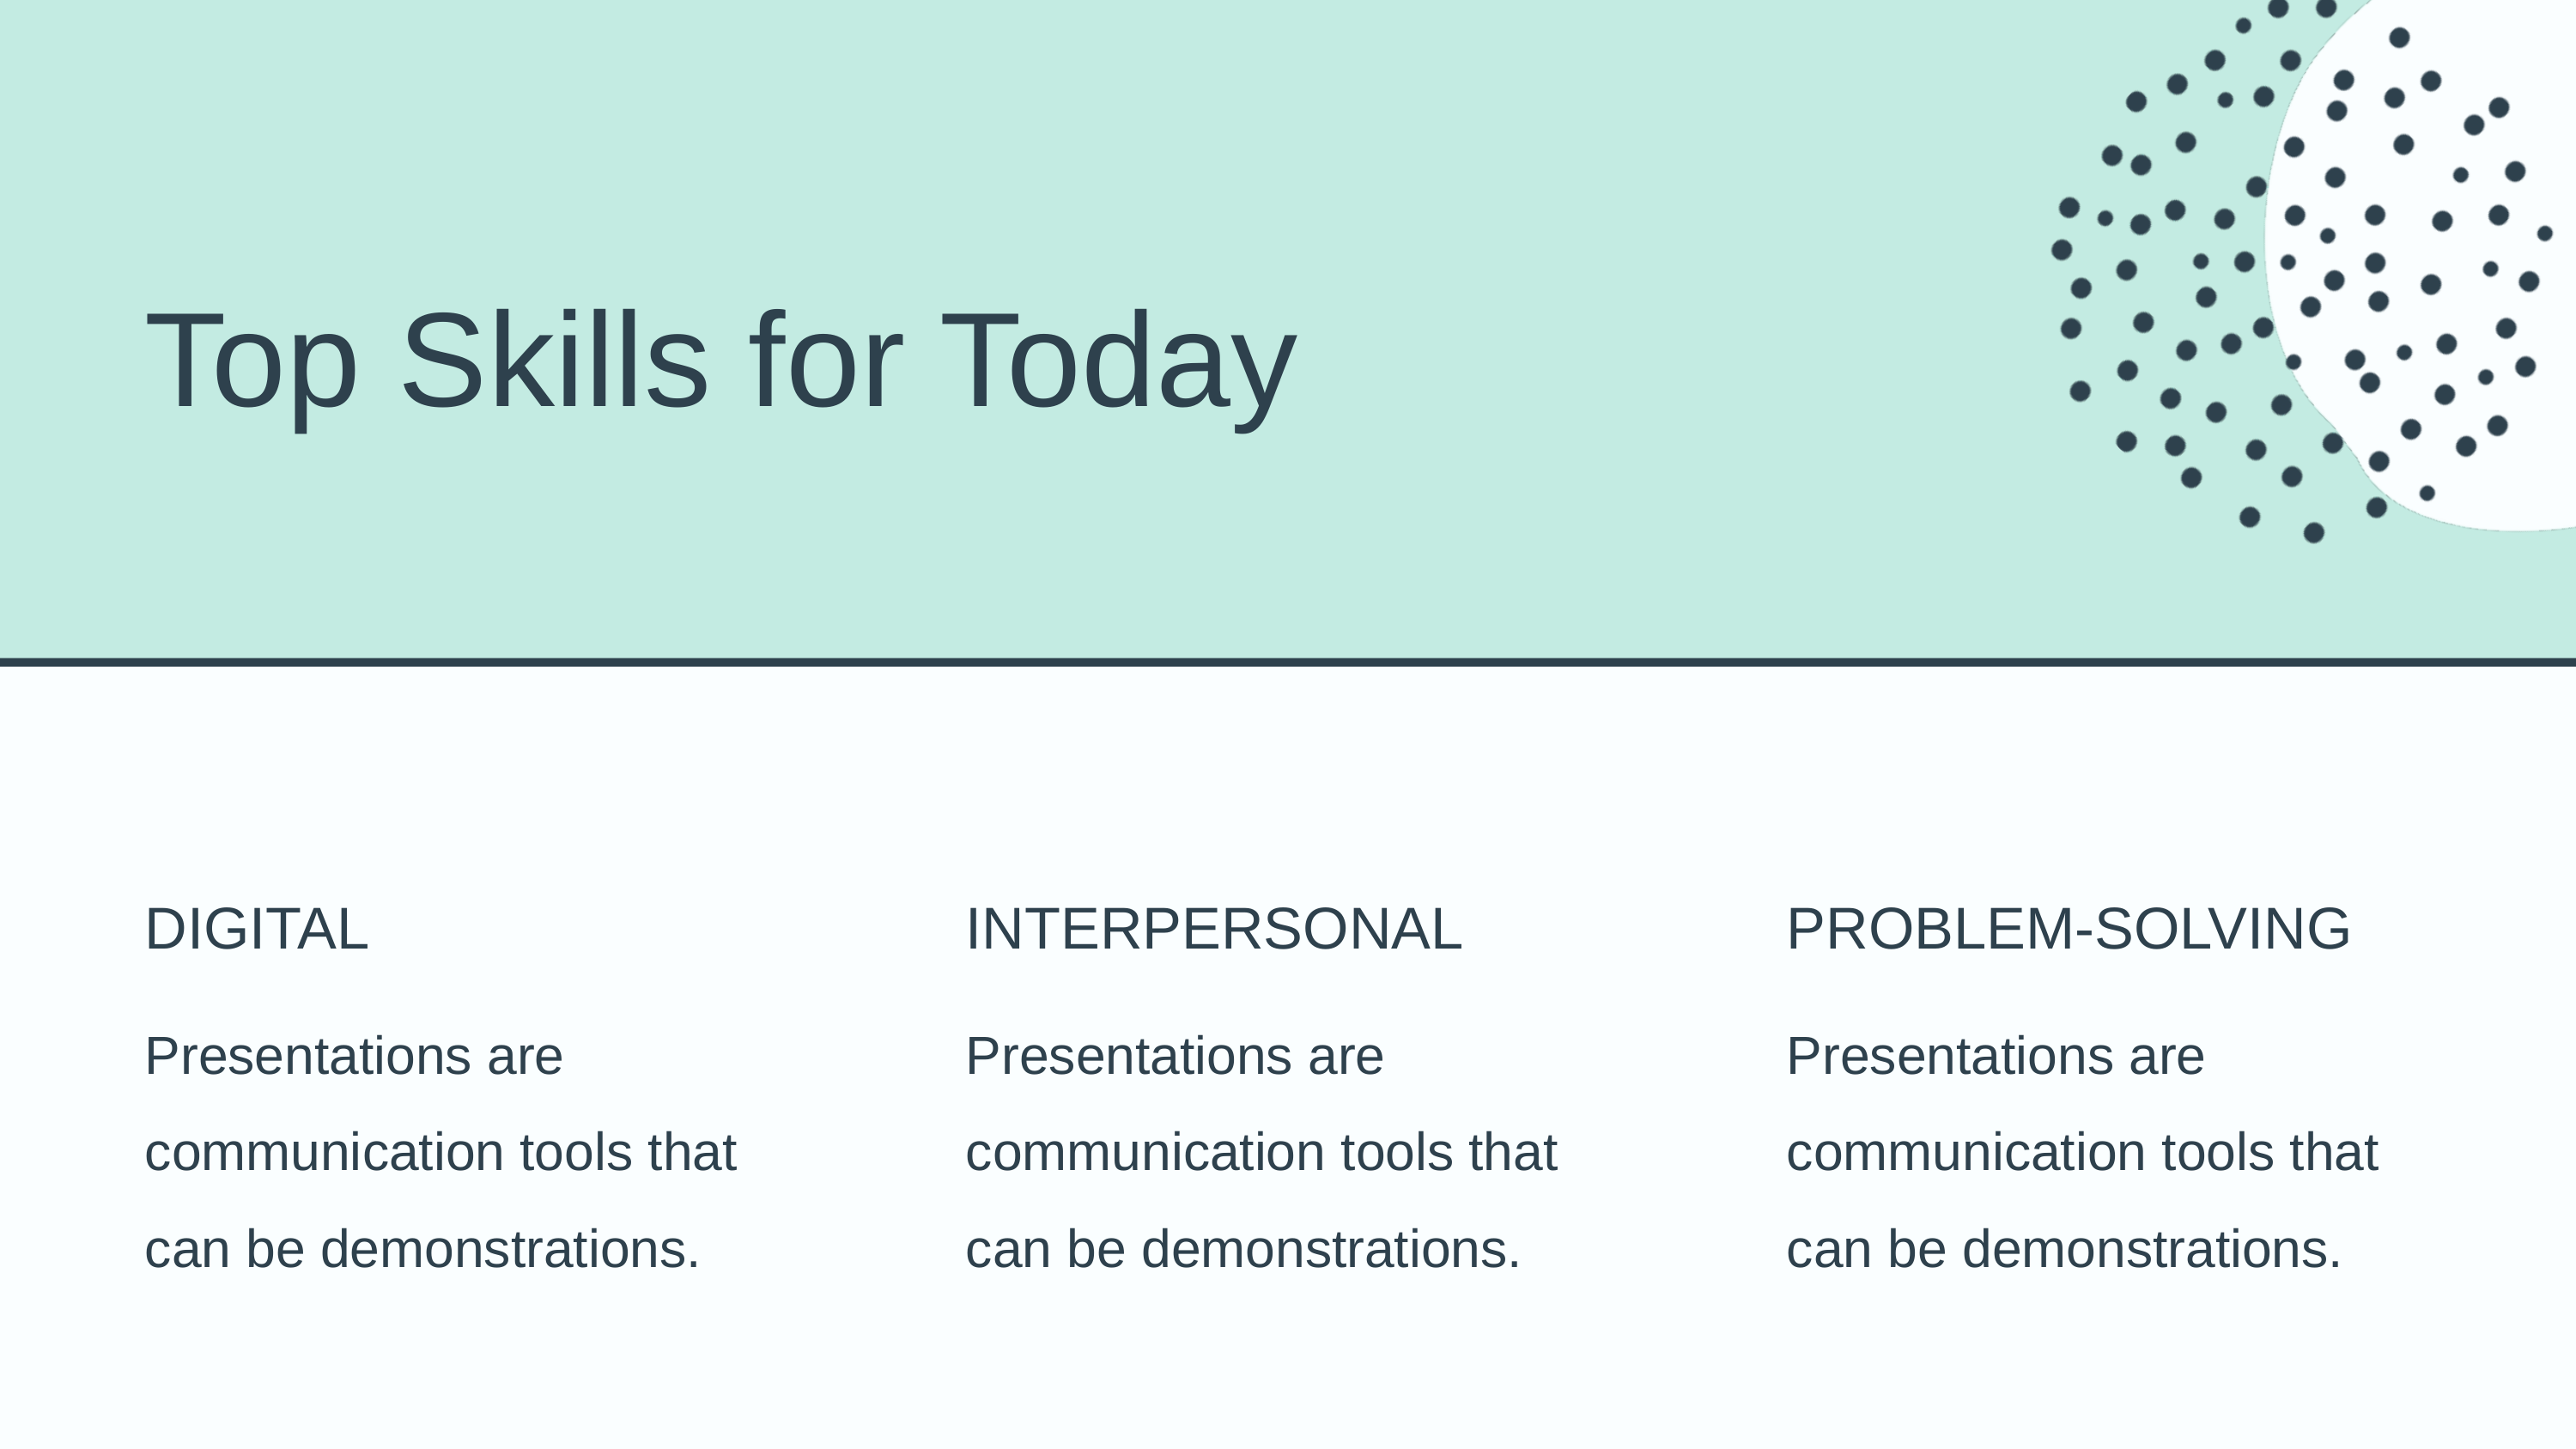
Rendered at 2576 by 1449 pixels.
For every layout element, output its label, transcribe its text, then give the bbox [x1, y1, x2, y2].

picture [1948, 0, 2576, 658]
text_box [1786, 861, 2432, 1224]
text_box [0, 658, 2576, 1449]
text_box Top Skills for Today [144, 254, 1804, 433]
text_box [965, 861, 1611, 1224]
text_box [144, 861, 790, 1224]
